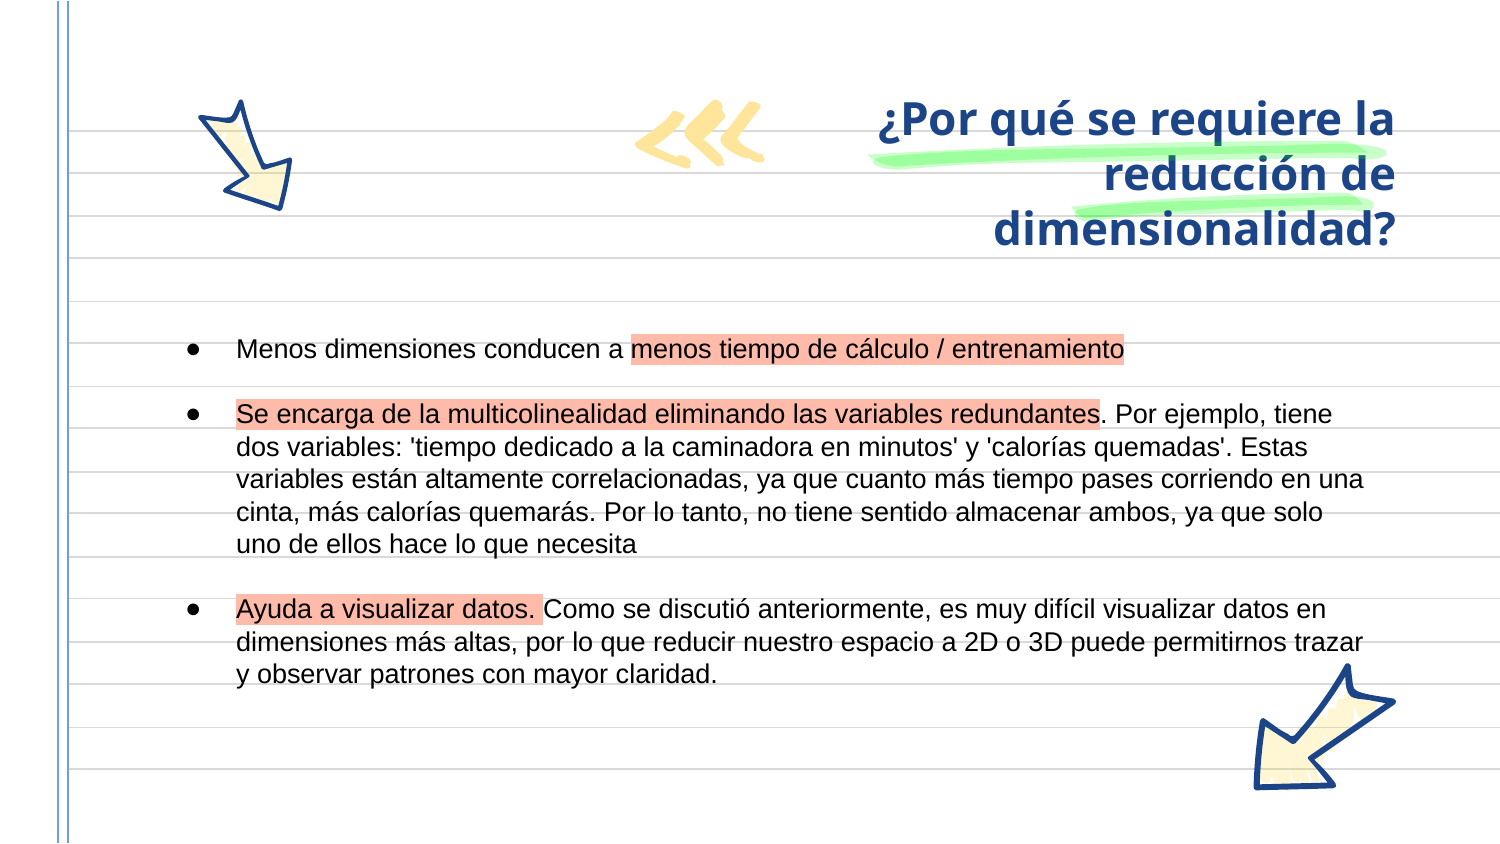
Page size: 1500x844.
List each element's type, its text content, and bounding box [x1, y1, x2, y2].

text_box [859, 140, 1389, 170]
title ¿Por qué se requiere la reducción de dimensionalidad? [764, 89, 1397, 212]
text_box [632, 99, 766, 169]
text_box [1066, 192, 1375, 223]
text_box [1258, 658, 1386, 808]
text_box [196, 99, 293, 212]
subtitle Menos dimensiones conducen a menos tiempo de cálculo / entrenamiento Se encarga de la multicolinealidad eliminando las variables redundantes. Por ejemplo, tiene dos variables: 'tiempo dedicado a la caminadora en minutos' y 'calorías quemadas'. Estas variables están altamente correlacionadas, ya que cuanto más tiempo pases corriendo en una cinta, más calorías quemarás. Por lo tanto, no tiene sentido almacenar ambos, ya que solo uno de ellos hace lo que necesita Ayuda a visualizar datos. Como se discutió anteriormente, es muy difícil visualizar datos en dimensiones más altas, por lo que reducir nuestro espacio a 2D o 3D puede permitirnos trazar y observar patrones con mayor claridad. [146, 288, 1382, 745]
